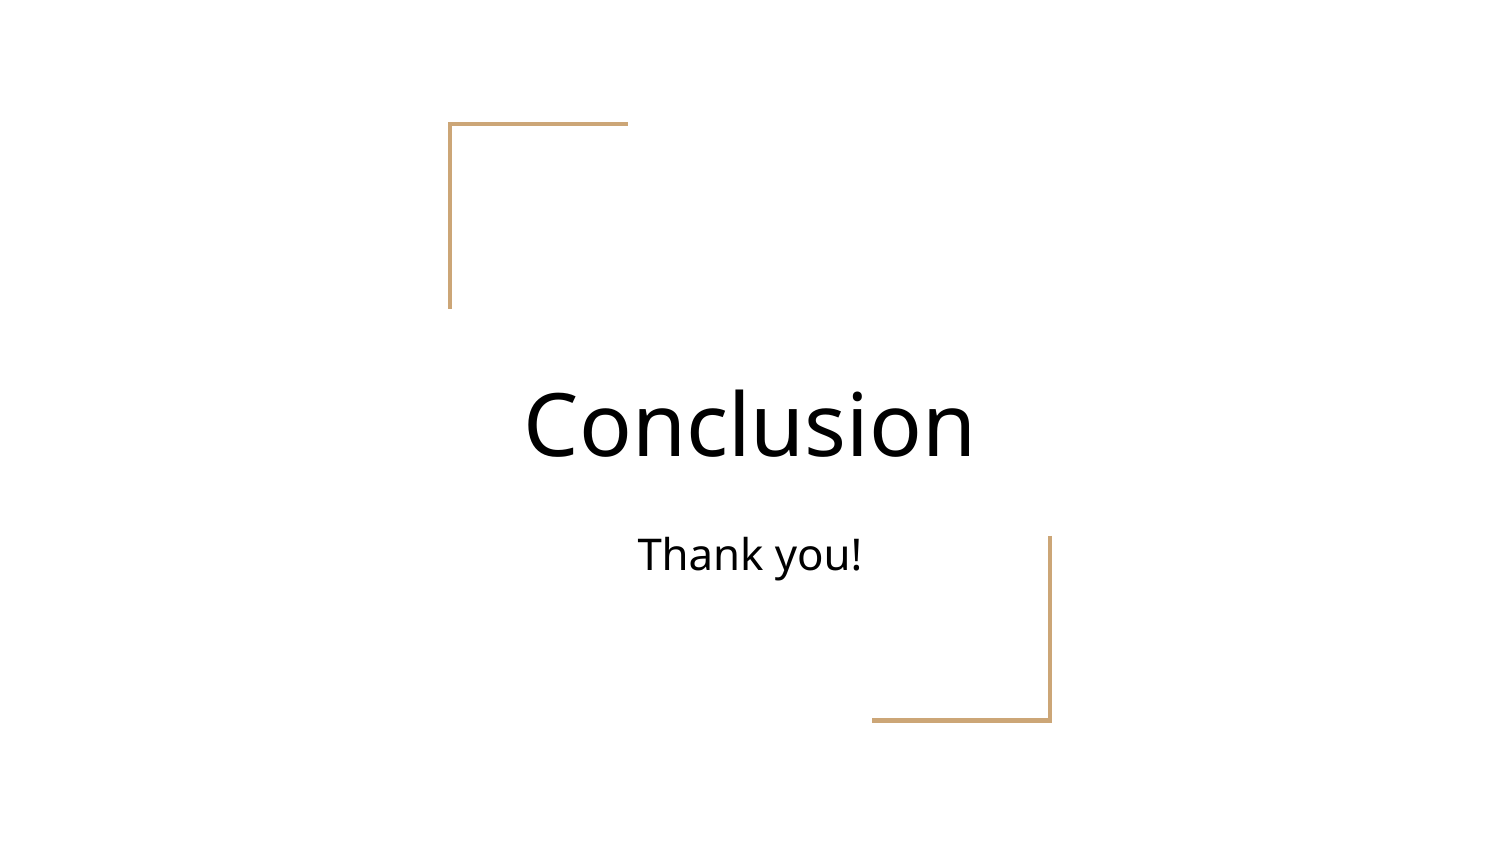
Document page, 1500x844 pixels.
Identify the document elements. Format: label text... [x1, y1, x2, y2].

subtitle Thank you! [499, 511, 1001, 627]
title Conclusion [499, 236, 1001, 490]
